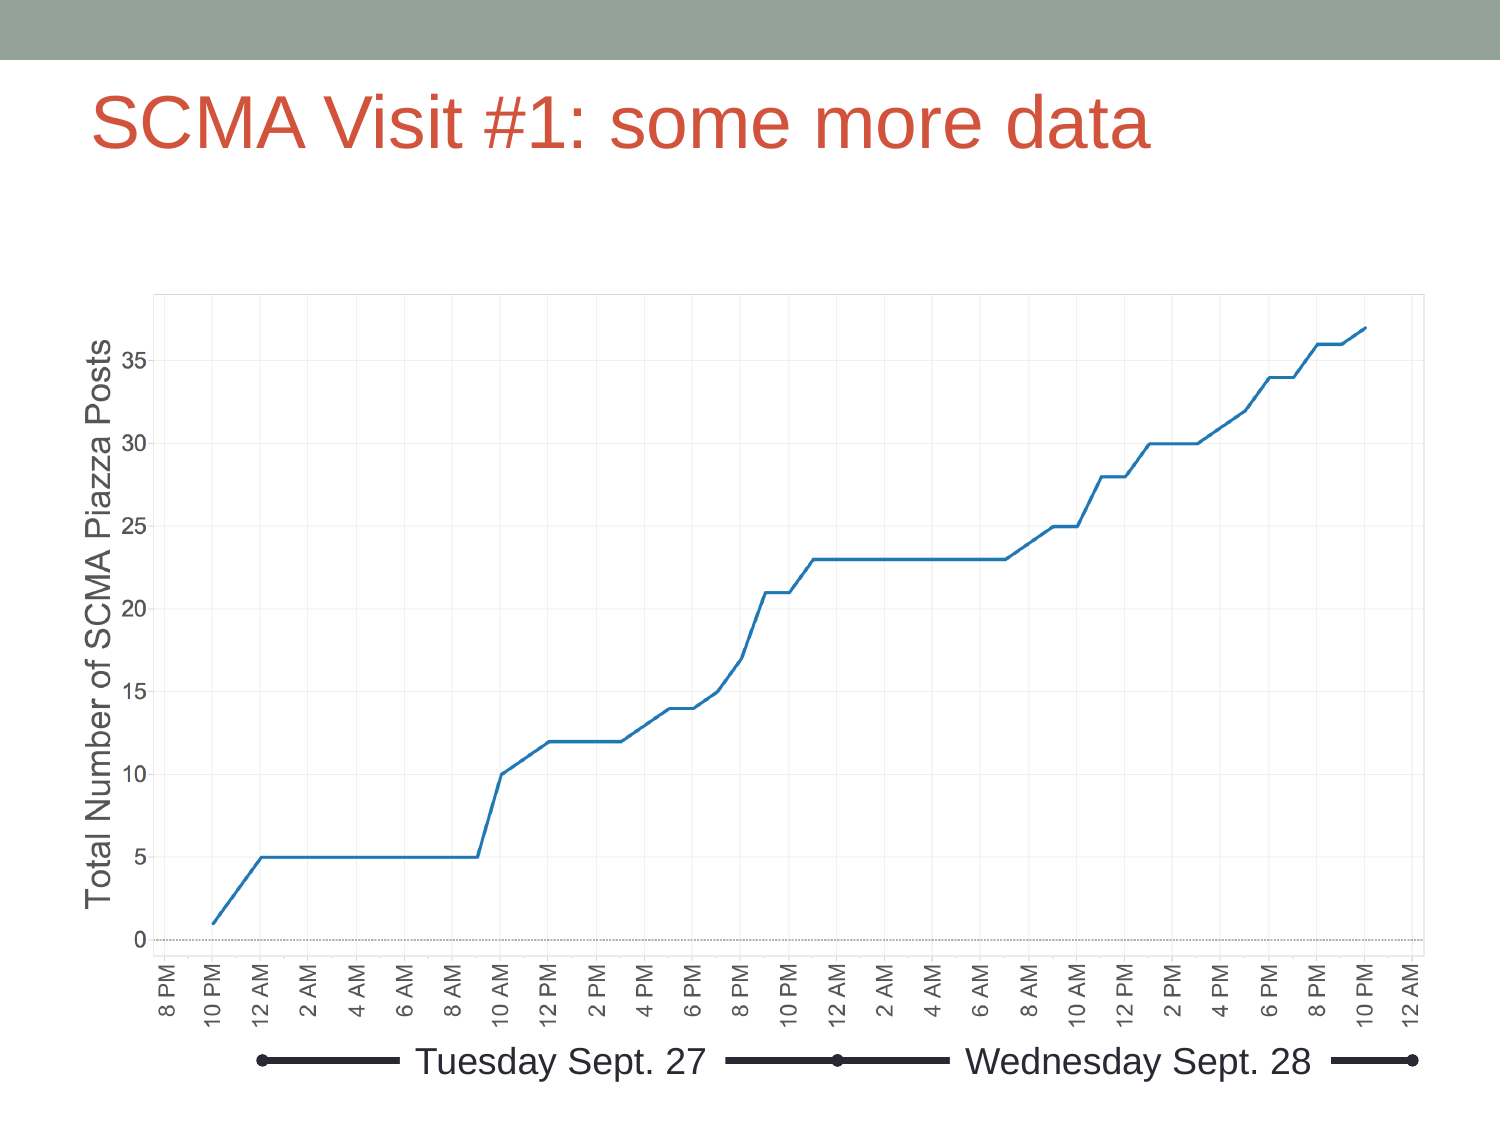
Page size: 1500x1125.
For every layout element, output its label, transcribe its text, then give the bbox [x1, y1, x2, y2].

title SCMA Visit #1: some more data [75, 37, 1425, 200]
text_box Tuesday Sept. 27 [399, 1039, 726, 1059]
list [74, 294, 1426, 1031]
text_box Wednesday Sept. 28 [949, 1068, 1331, 1091]
text_box Tuesday Sept. 27 [399, 1068, 726, 1091]
text_box Wednesday Sept. 28 [949, 1039, 1331, 1059]
